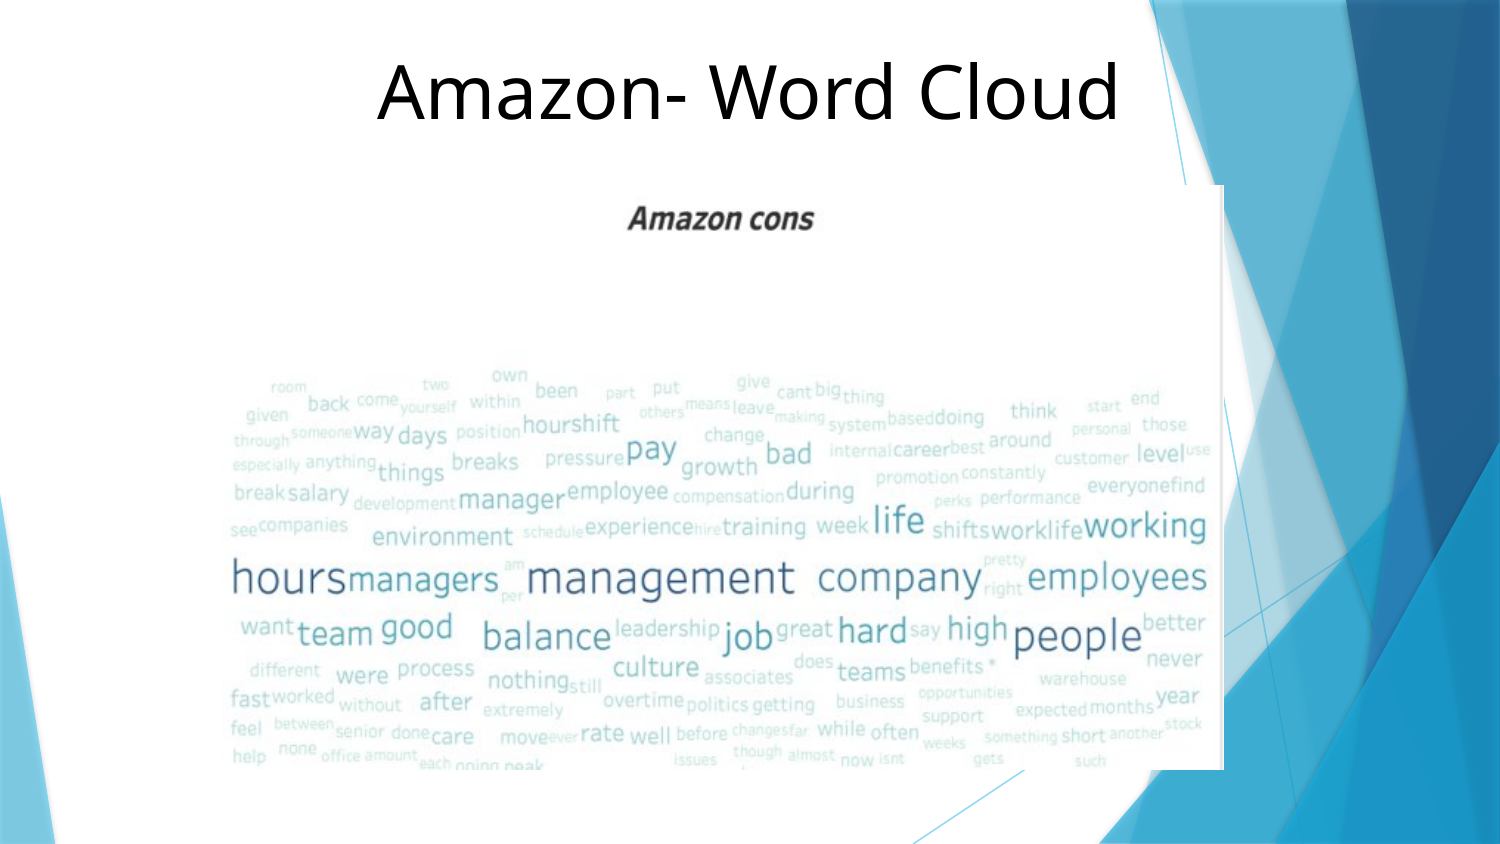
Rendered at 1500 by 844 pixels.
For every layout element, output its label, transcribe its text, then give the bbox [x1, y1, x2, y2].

picture [221, 184, 1224, 771]
title Amazon- Word Cloud [0, 36, 1500, 200]
